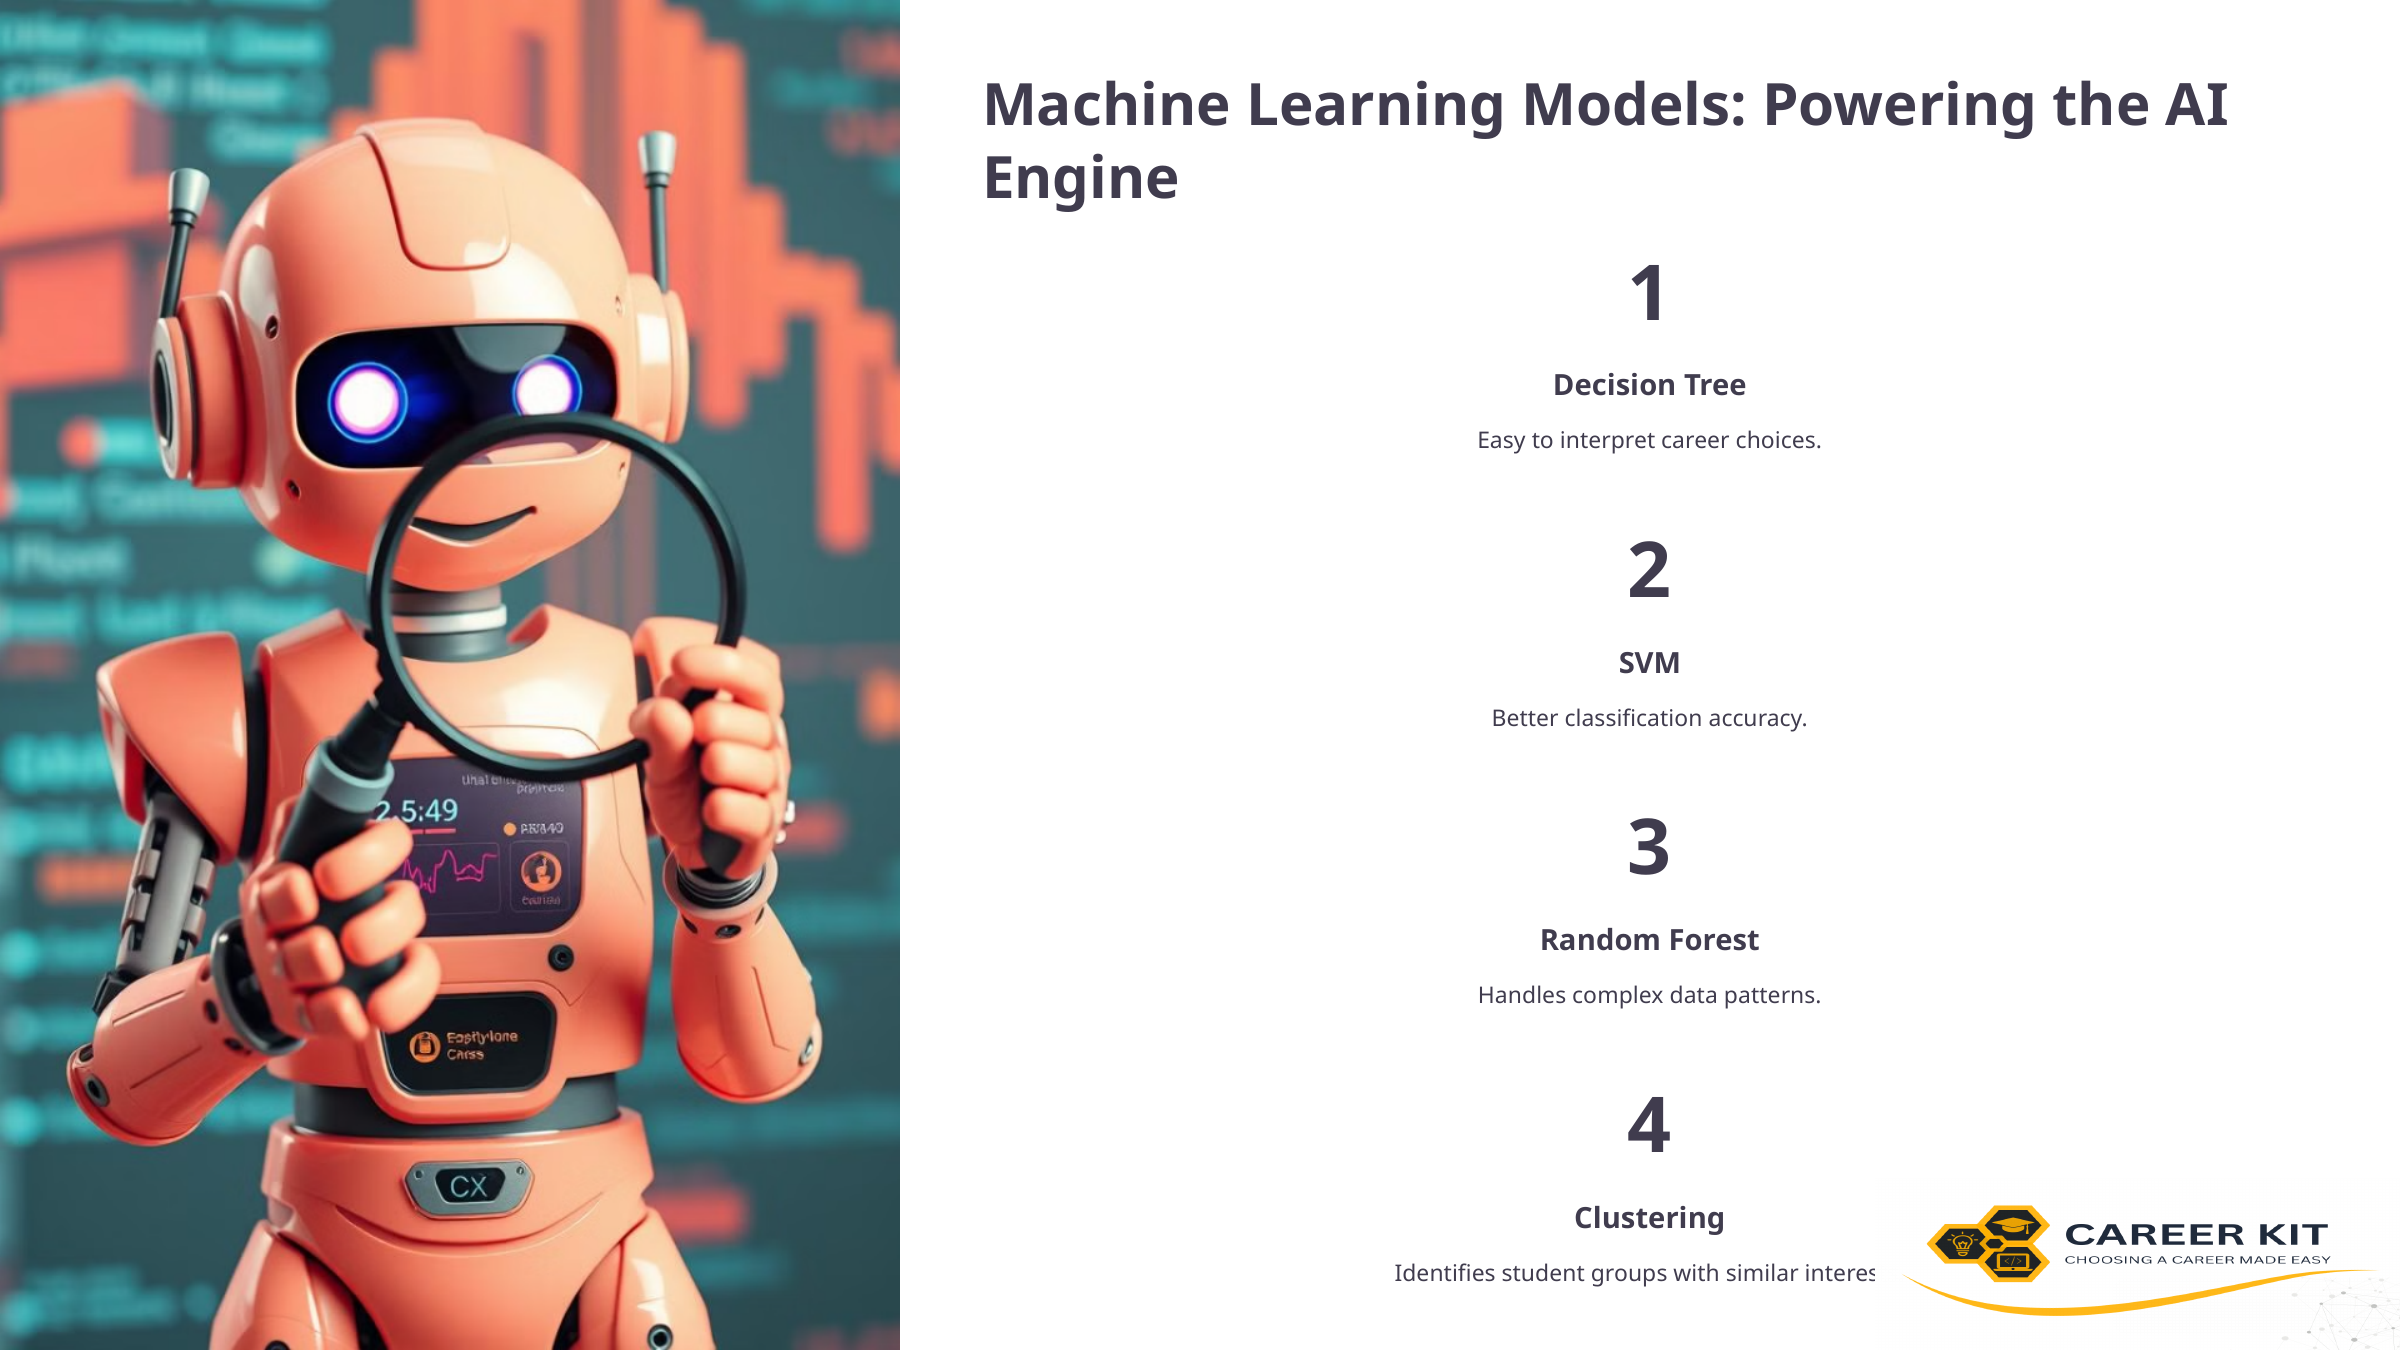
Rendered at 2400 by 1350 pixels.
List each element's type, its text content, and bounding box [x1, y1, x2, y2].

text_box 3 [982, 813, 2318, 891]
text_box Handles complex data patterns. [982, 970, 2318, 1009]
text_box 1 [982, 258, 2318, 336]
text_box Easy to interpret career choices. [982, 415, 2318, 454]
text_box Clustering [1503, 1197, 1797, 1235]
text_box 4 [982, 1090, 2318, 1169]
picture [1875, 1178, 2400, 1350]
text_box 2 [982, 535, 2318, 614]
picture [0, 0, 900, 1350]
text_box Identifies student groups with similar interests. [982, 1248, 1875, 1286]
text_box Decision Tree [1503, 365, 1797, 402]
text_box Machine Learning Models: Powering the AI Engine [982, 64, 2318, 212]
text_box Better classification accuracy. [982, 693, 2318, 731]
text_box SVM [1503, 642, 1797, 680]
text_box Random Forest [1503, 920, 1797, 957]
